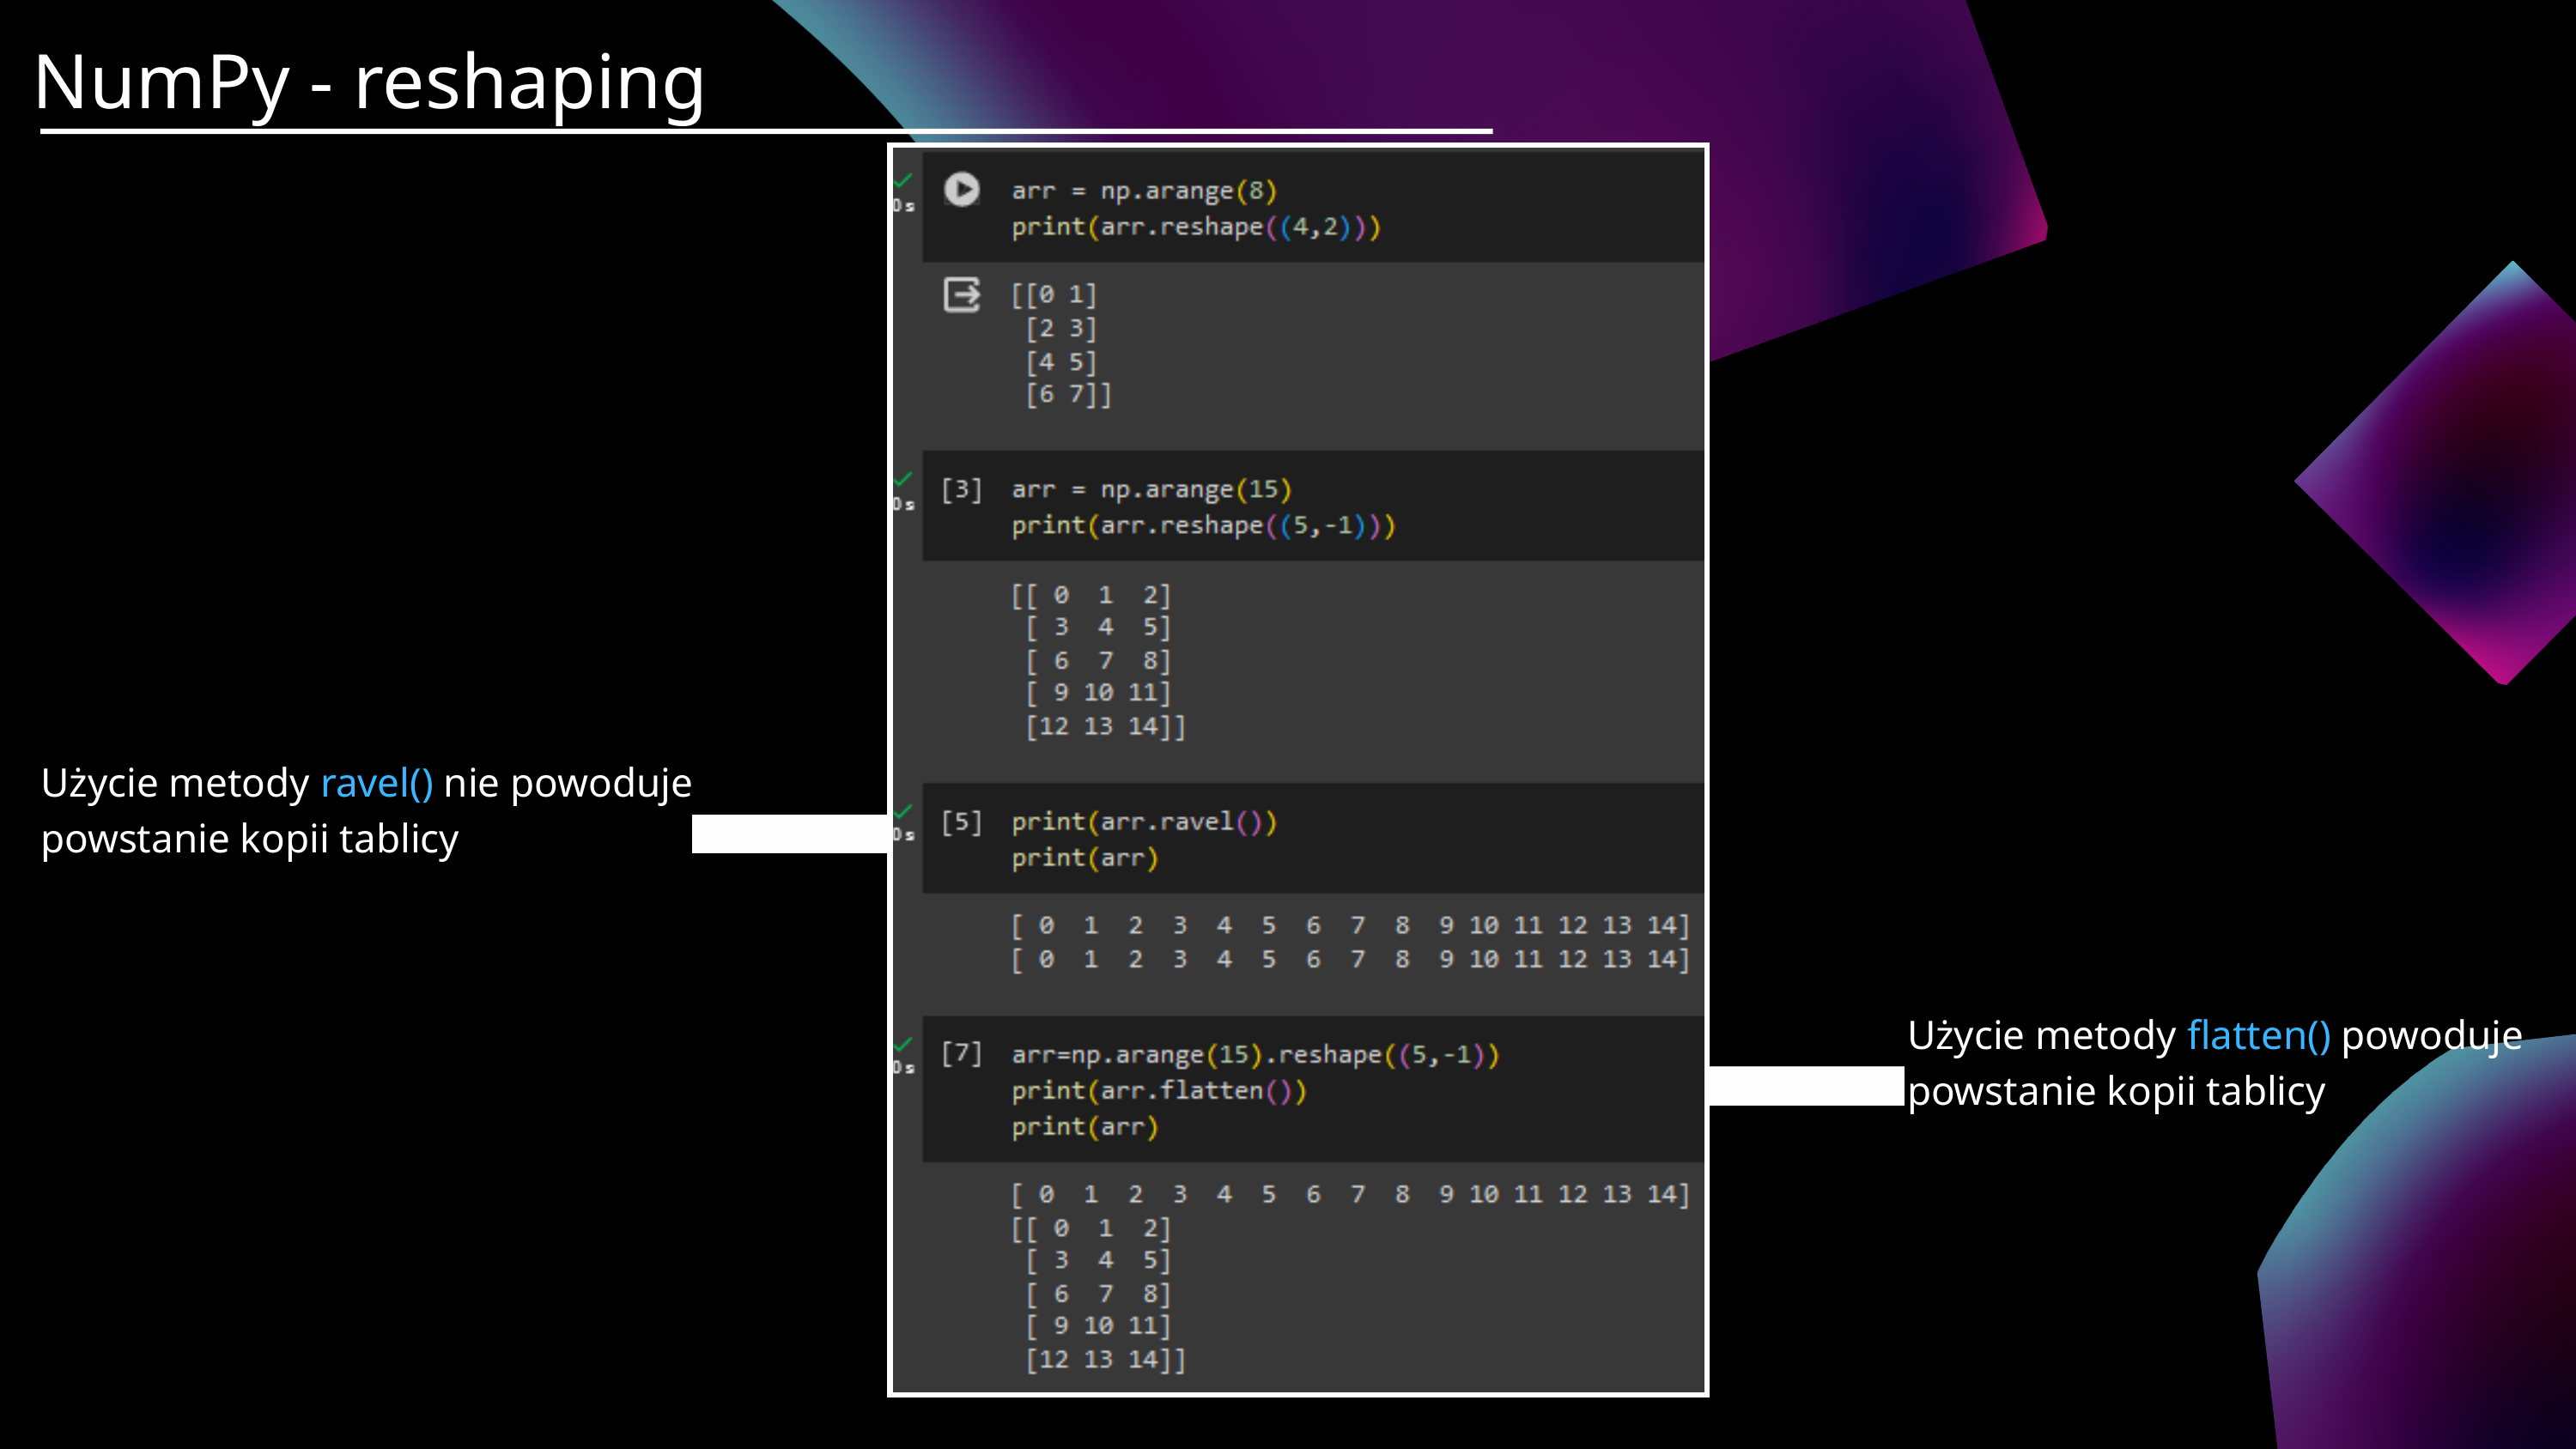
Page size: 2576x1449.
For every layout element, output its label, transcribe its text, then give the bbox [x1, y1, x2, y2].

text_box NumPy - reshaping [32, 18, 1707, 124]
text_box [562, 0, 2052, 688]
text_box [39, 755, 890, 913]
text_box [2293, 260, 2576, 688]
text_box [1706, 1007, 2535, 1166]
text_box [890, 144, 1707, 1396]
text_box [2245, 1034, 2576, 1449]
